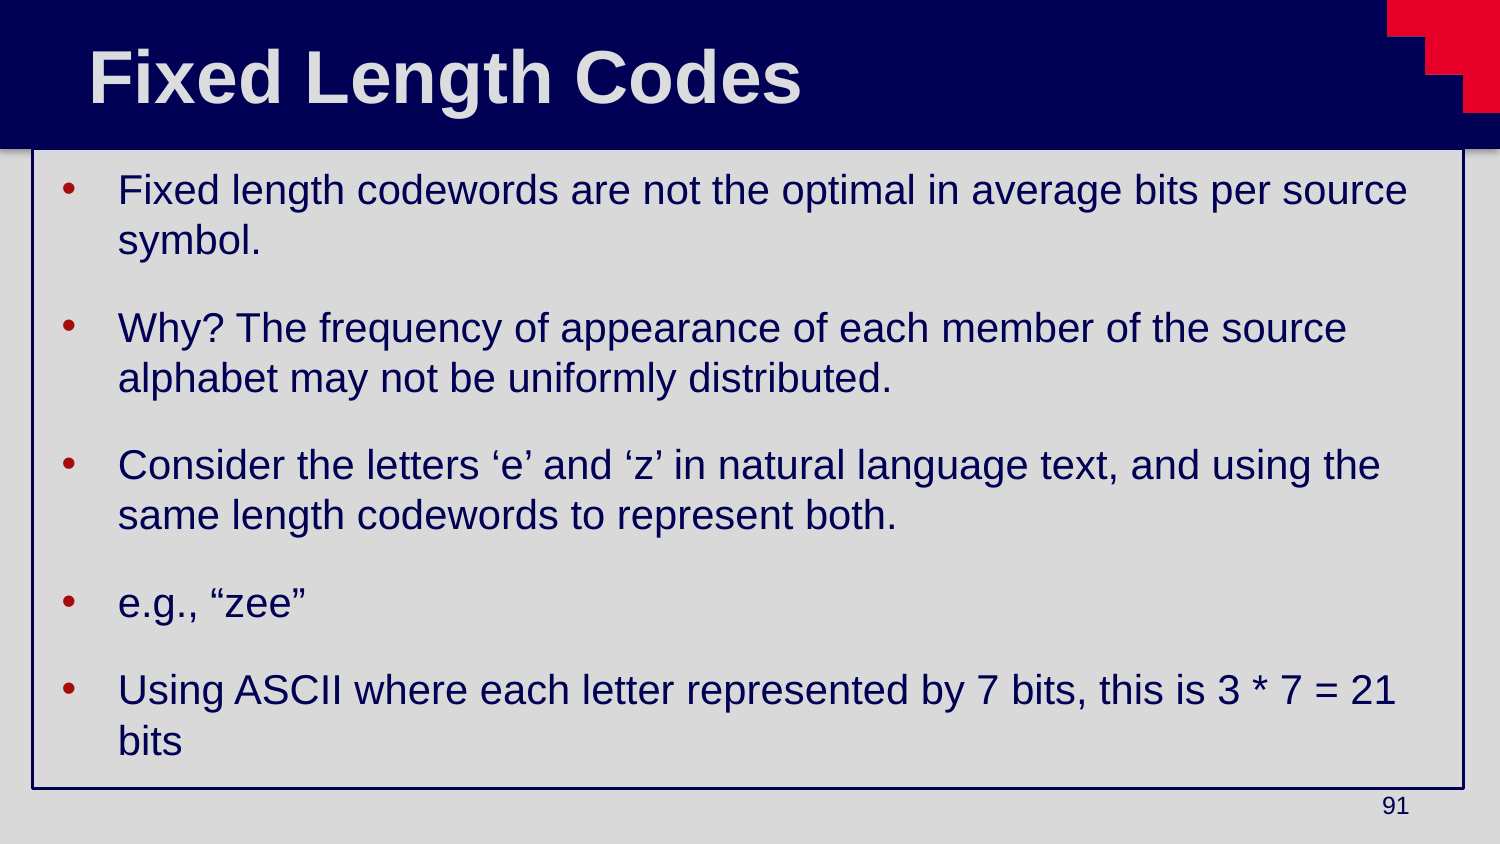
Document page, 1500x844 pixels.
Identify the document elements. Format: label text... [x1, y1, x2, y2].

slide_number 91 [1074, 782, 1425, 827]
picture [1387, 0, 1500, 113]
list Fixed length codewords are not the optimal in average bits per source symbol. Why? The frequency of appearance of each member of the source alphabet may not be uniformly distributed. Consider the letters ‘e’ and ‘z’ in natural language text, and using the same length codewords to represent both. e.g., “zee” Using ASCII where each letter represented by 7 bits, this is 3 * 7 = 21 bits [31, 146, 1465, 790]
title Fixed Length Codes [0, 0, 1356, 150]
